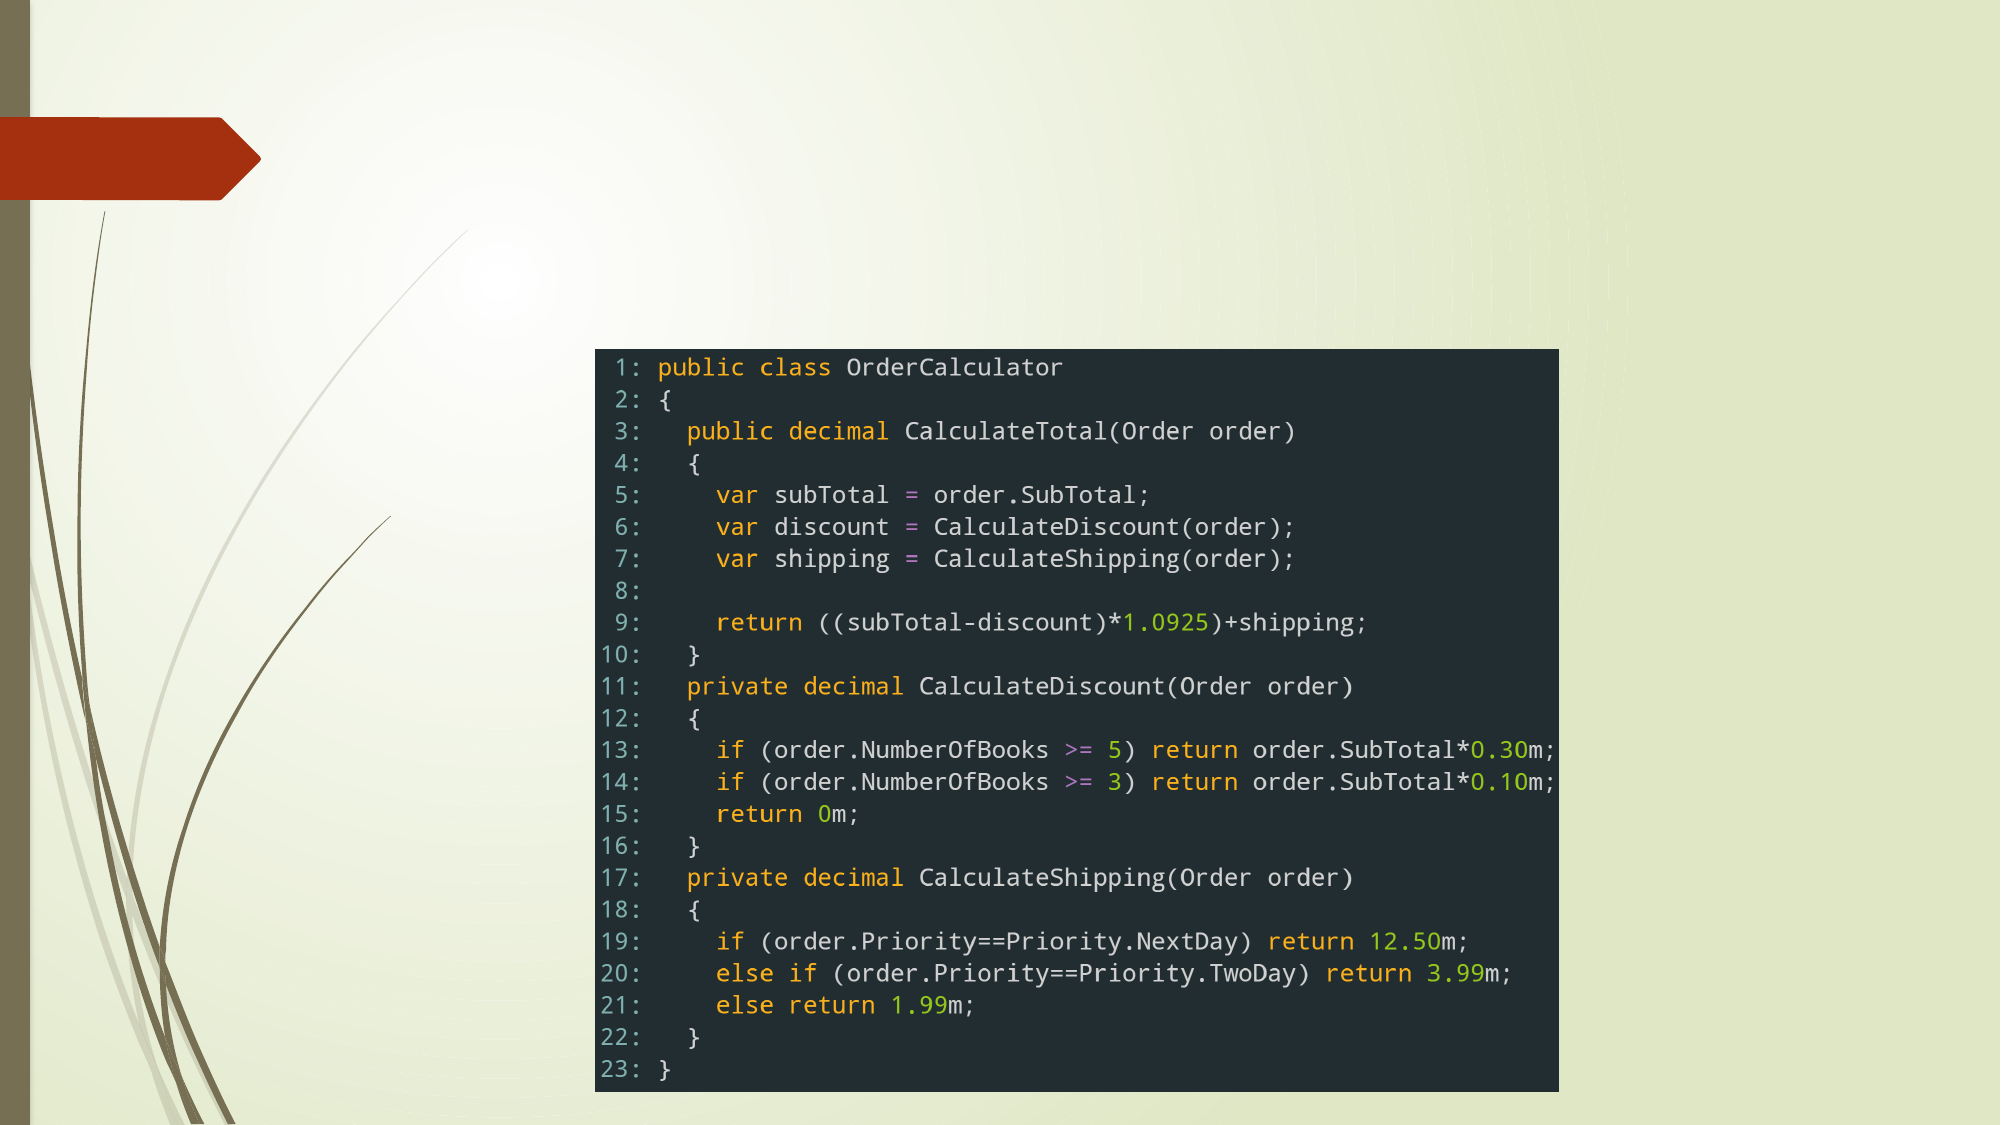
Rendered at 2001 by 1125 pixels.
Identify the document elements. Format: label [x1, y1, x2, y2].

list [595, 349, 1559, 1092]
